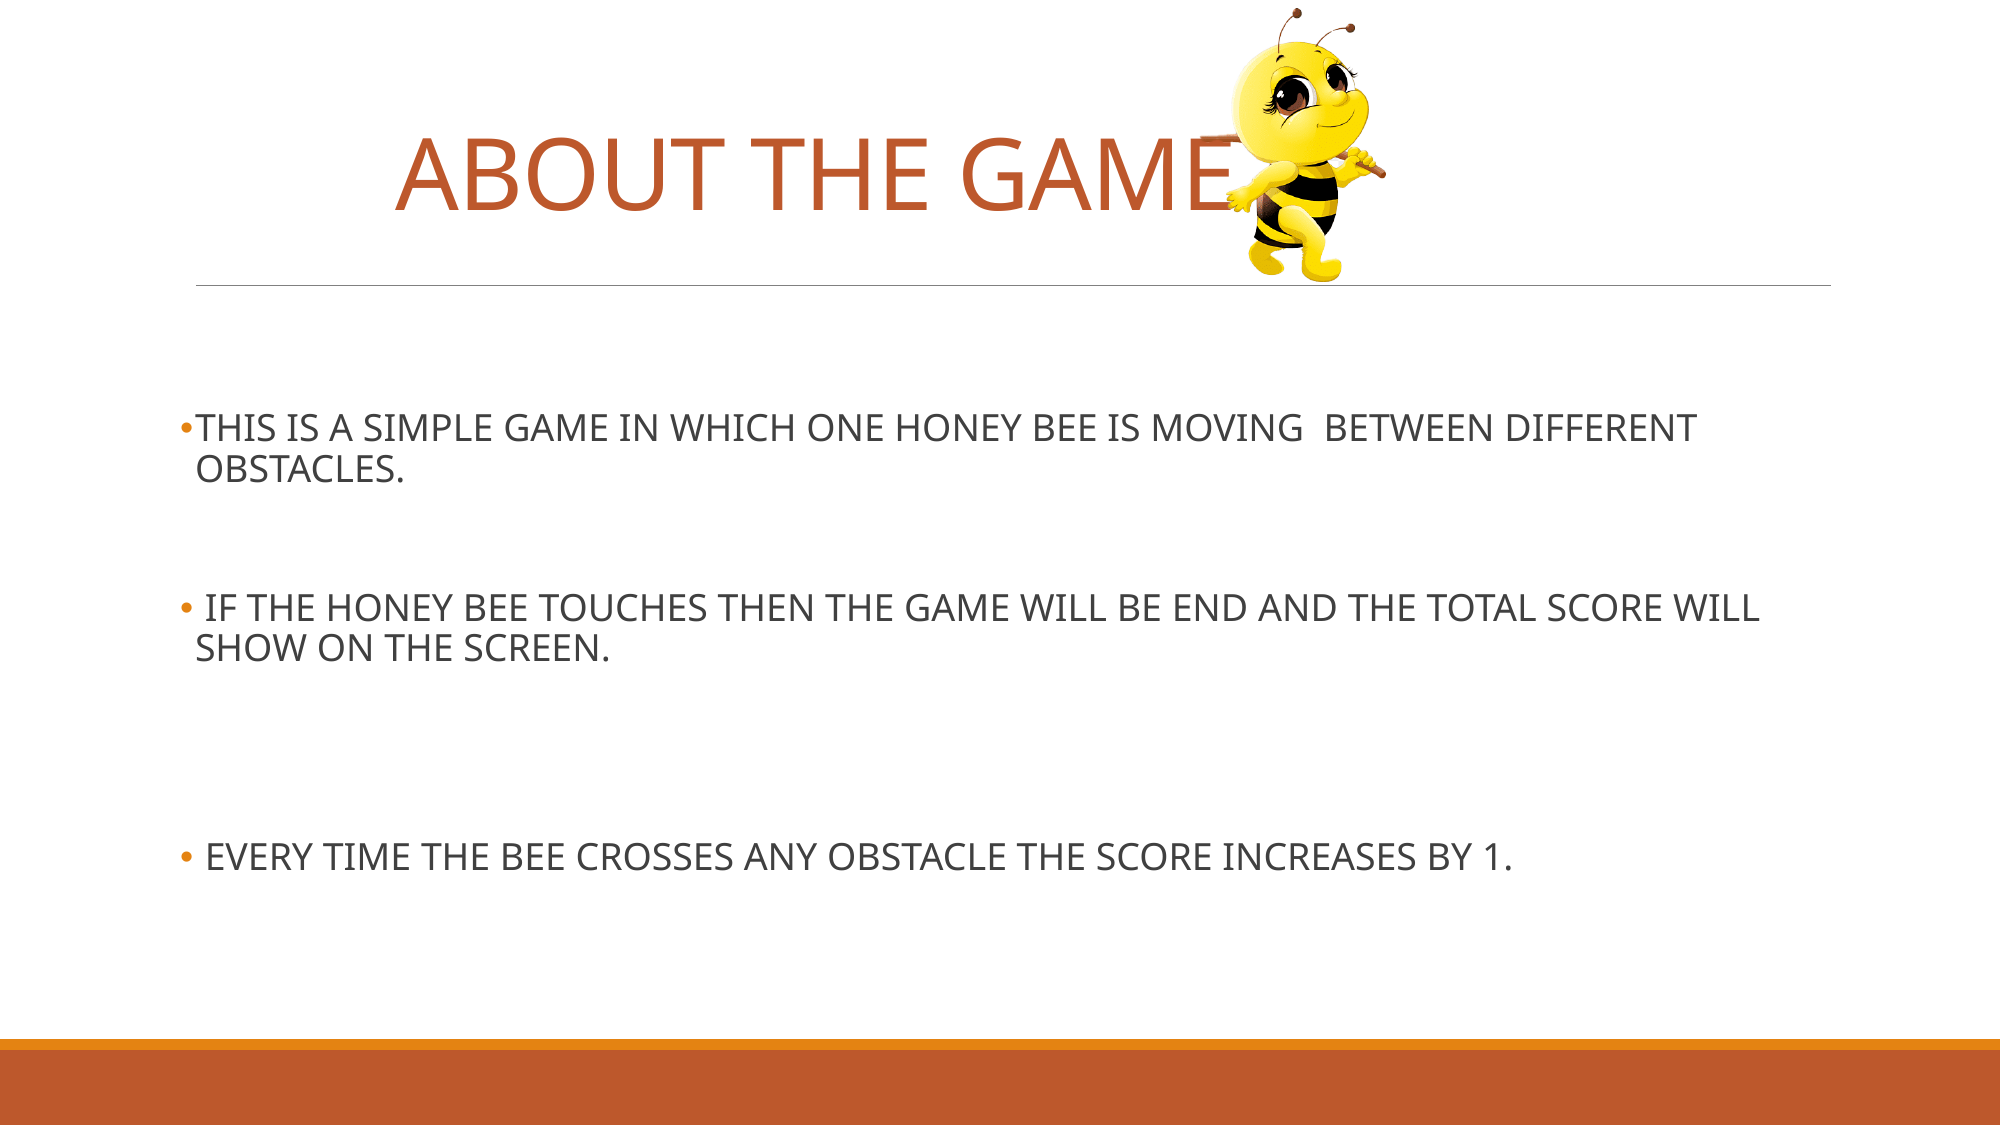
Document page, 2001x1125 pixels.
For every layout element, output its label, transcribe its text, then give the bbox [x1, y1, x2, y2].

title ABOUT THE GAME [380, 0, 2000, 238]
picture [1156, 7, 1387, 283]
list THIS IS A SIMPLE GAME IN WHICH ONE HONEY BEE IS MOVING BETWEEN DIFFERENT OBSTACLES. IF THE HONEY BEE TOUCHES THEN THE GAME WILL BE END AND THE TOTAL SCORE WILL SHOW ON THE SCREEN. EVERY TIME THE BEE CROSSES ANY OBSTACLE THE SCORE INCREASES BY 1. [180, 302, 1830, 963]
